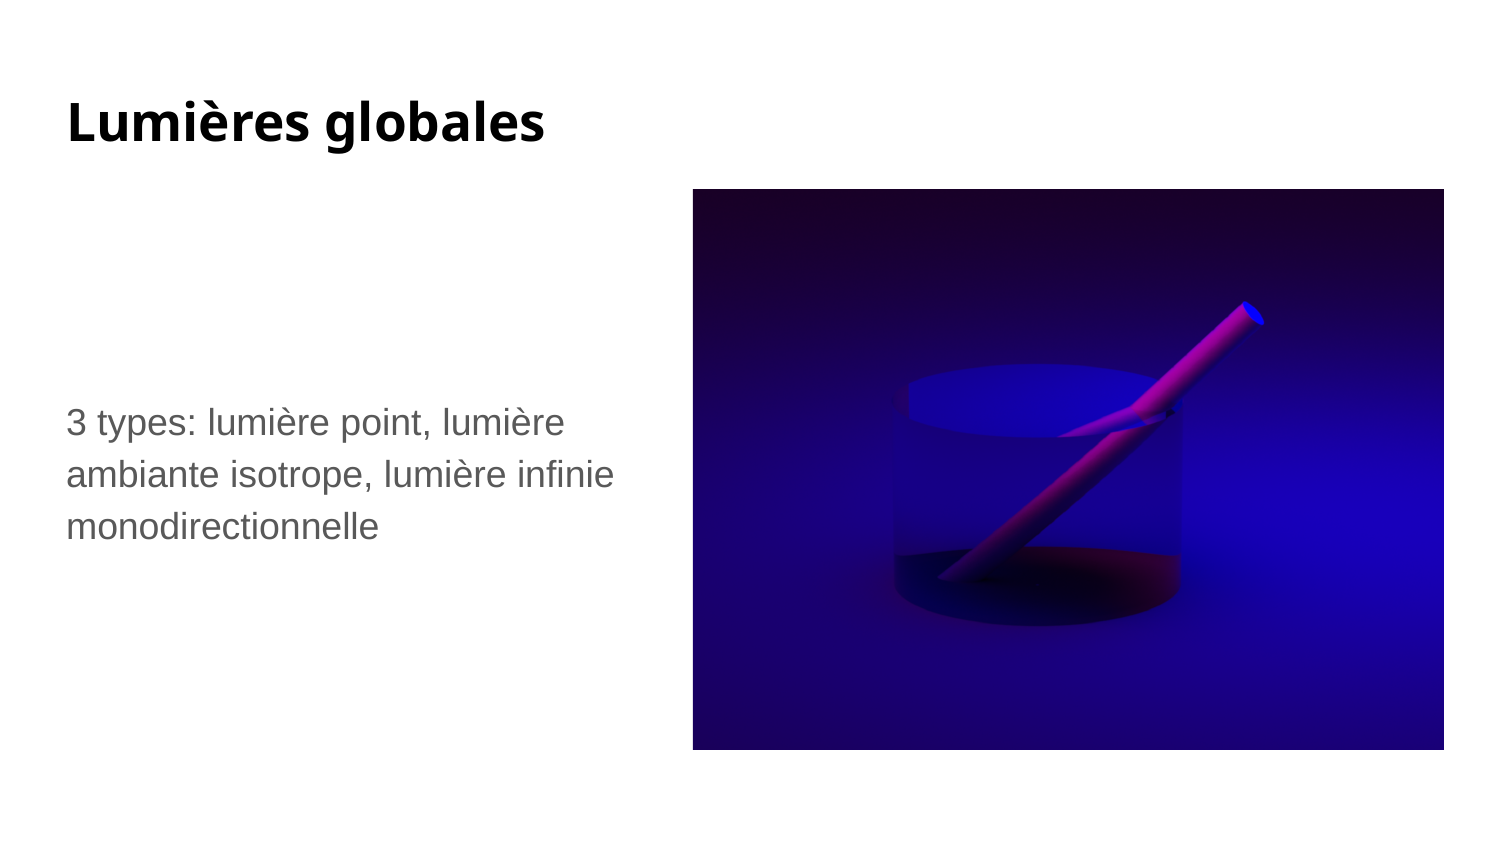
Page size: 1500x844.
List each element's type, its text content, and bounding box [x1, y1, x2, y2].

title Lumières globales [51, 72, 1449, 167]
picture [692, 188, 1445, 750]
list 3 types: lumière point, lumière ambiante isotrope, lumière infinie monodirectionnelle [51, 189, 670, 750]
